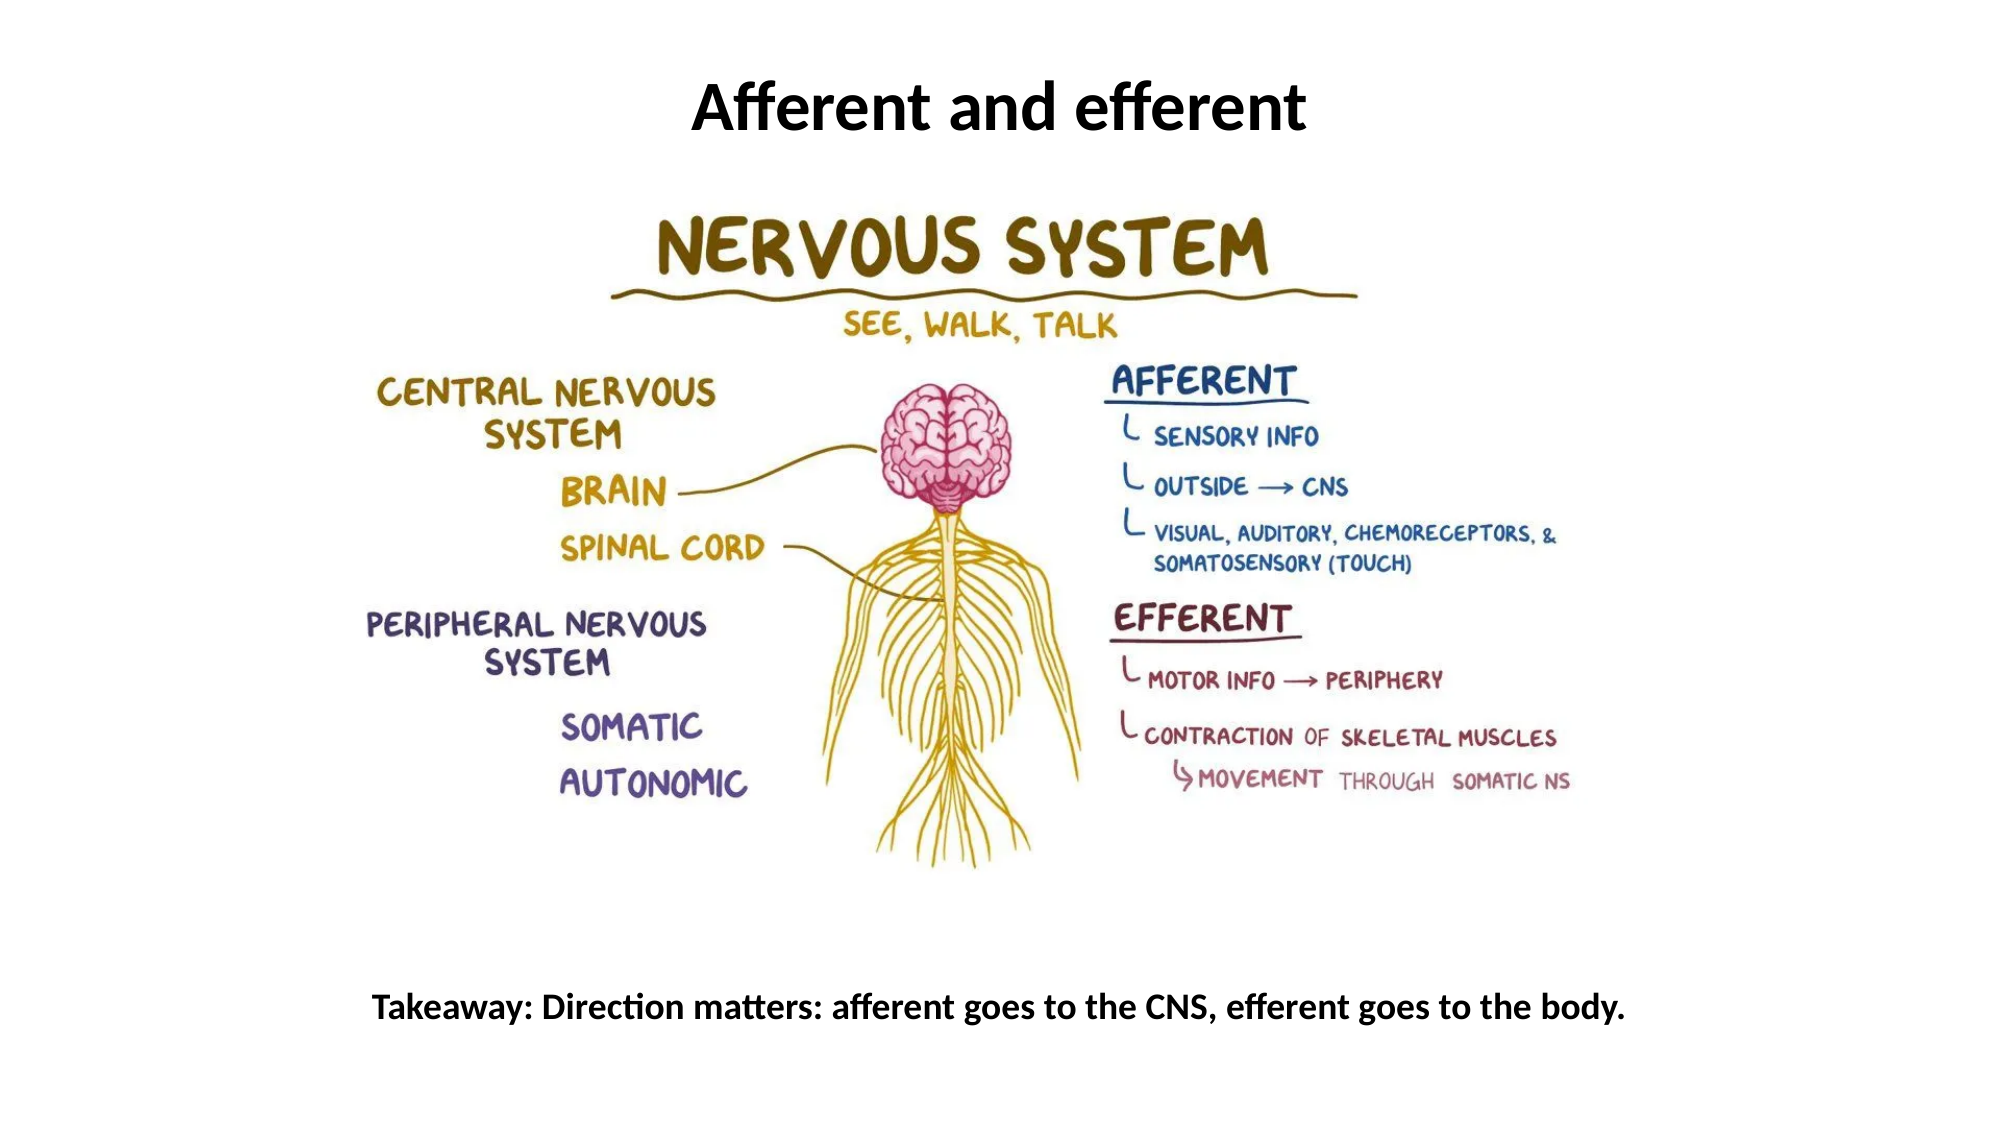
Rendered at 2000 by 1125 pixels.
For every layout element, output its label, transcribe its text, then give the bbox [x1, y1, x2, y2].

text_box Takeaway: Direction matters: afferent goes to the CNS, efferent goes to the body. [357, 974, 1643, 1035]
text_box Afferent and efferent [676, 52, 1324, 153]
picture [332, 187, 1667, 938]
